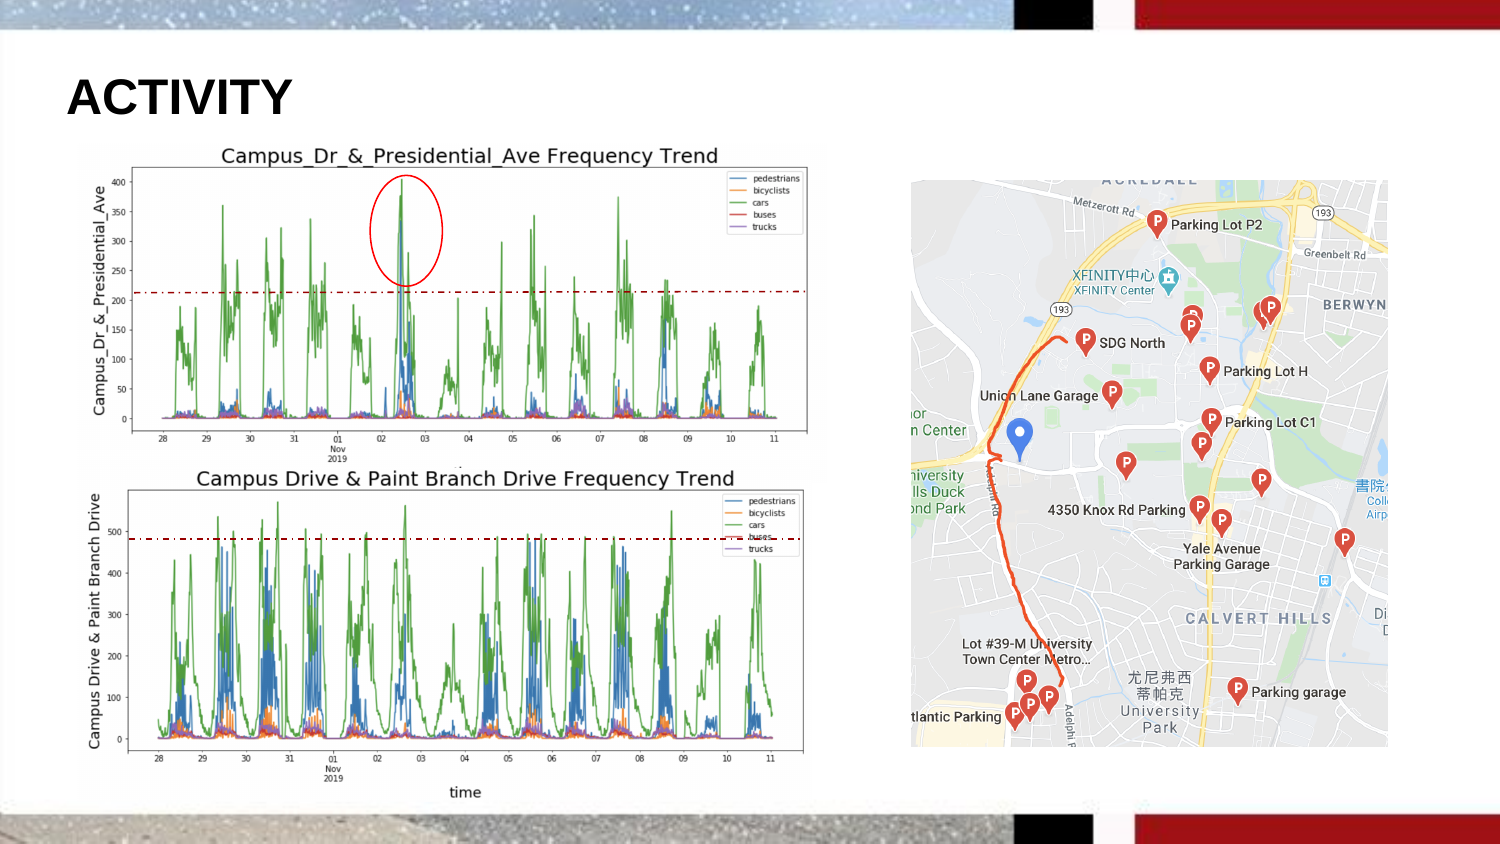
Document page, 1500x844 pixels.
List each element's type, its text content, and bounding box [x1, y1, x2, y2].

title ACTIVITY [51, 49, 1449, 144]
picture [0, 0, 1500, 844]
